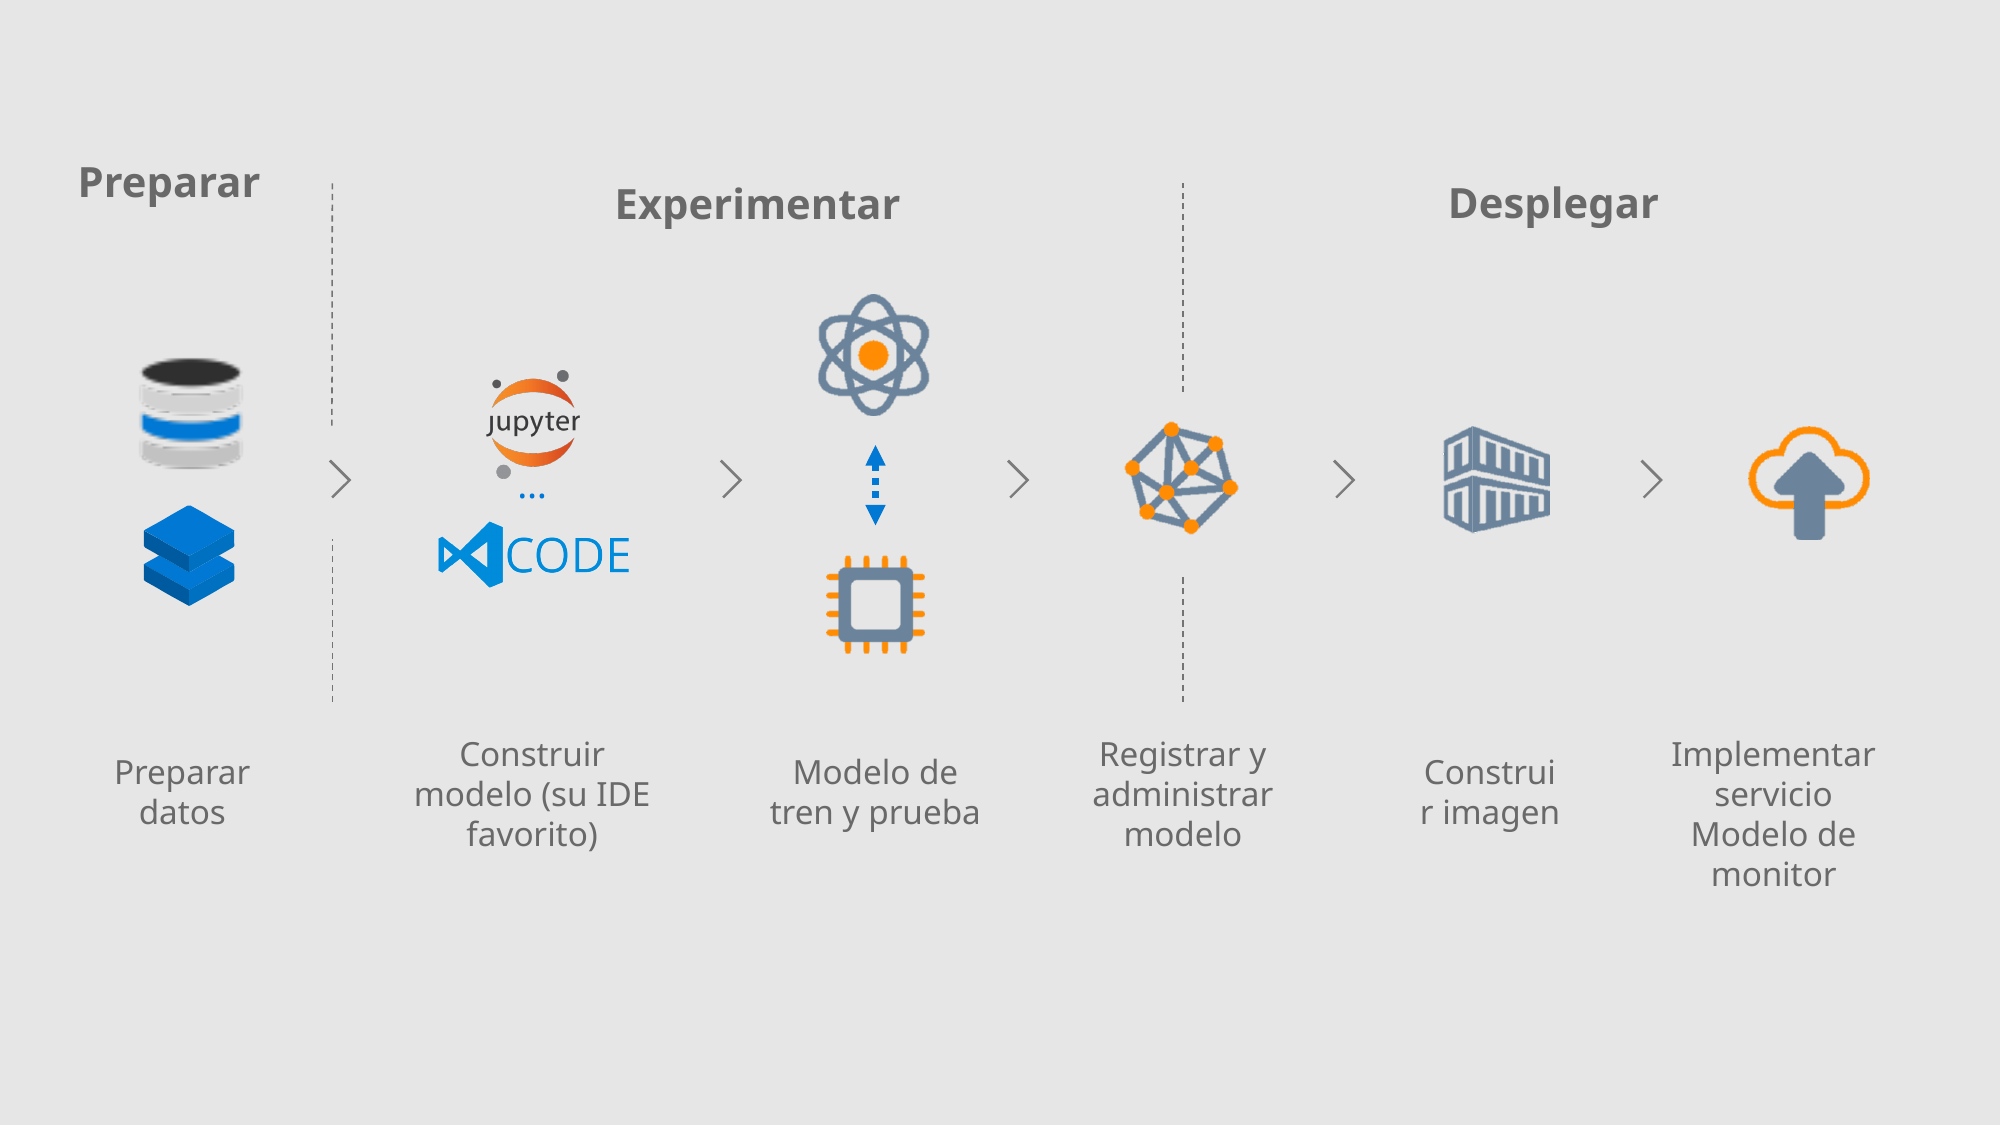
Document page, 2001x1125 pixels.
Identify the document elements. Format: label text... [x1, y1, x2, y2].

text_box Modelo de tren y prueba [763, 751, 988, 832]
text_box Construir imagen [1419, 751, 1561, 832]
text_box Preparar [71, 155, 267, 206]
text_box Construir modelo (su IDE favorito) [405, 733, 659, 854]
text_box Desplegar [1182, 176, 1924, 227]
text_box [328, 459, 352, 499]
text_box Registrar y administrar modelo [1048, 733, 1318, 854]
picture [1120, 416, 1245, 539]
text_box Preparar datos [103, 751, 261, 832]
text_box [438, 370, 630, 588]
text_box [1006, 459, 1030, 499]
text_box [812, 294, 939, 655]
text_box Implementar servicio Modelo de monitor [1662, 733, 1885, 894]
picture [1436, 418, 1561, 540]
picture [1748, 418, 1870, 541]
text_box [1639, 459, 1664, 499]
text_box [128, 351, 250, 607]
text_box Experimentar [332, 177, 1182, 228]
text_box [1332, 459, 1356, 499]
text_box [719, 459, 743, 499]
